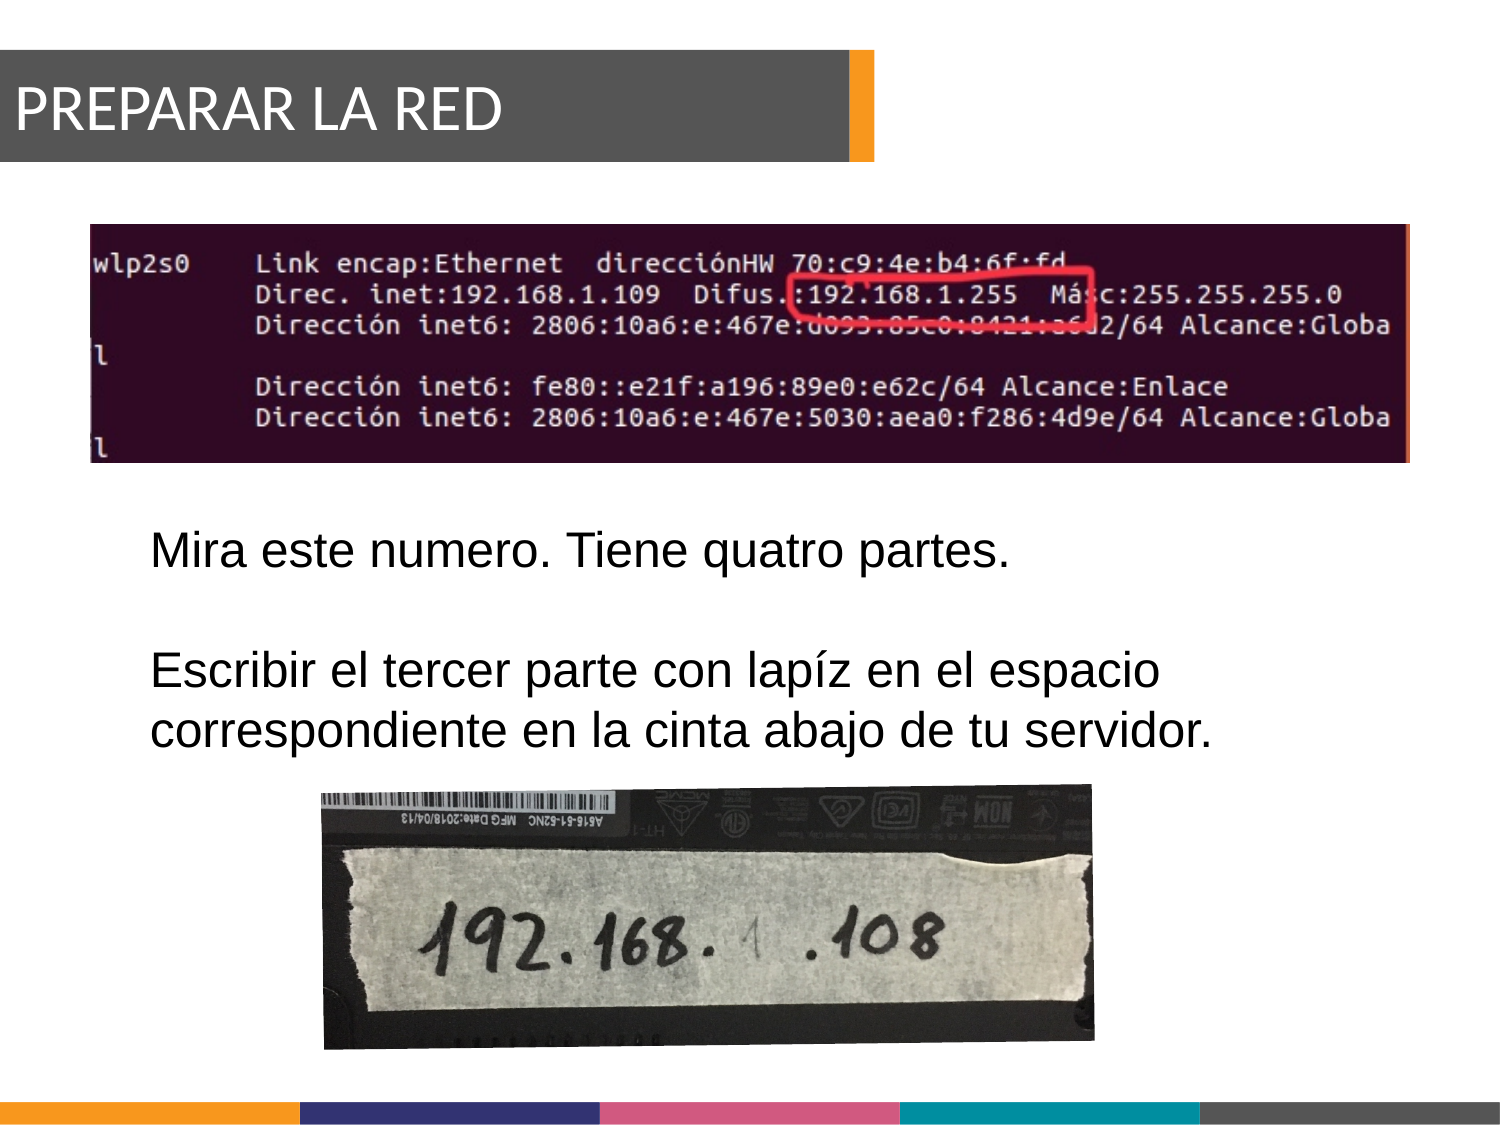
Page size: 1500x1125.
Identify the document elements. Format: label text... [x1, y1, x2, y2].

text_box [838, 49, 849, 162]
text_box [849, 49, 875, 162]
text_box PREPARAR LA RED [0, 45, 838, 162]
text_box Mira este numero. Tiene quatro partes. Escribir el tercer parte con lapíz en el espacio correspondiente en la cinta abajo de tu servidor. [134, 509, 1380, 1020]
picture [89, 224, 1410, 463]
picture [322, 531, 1095, 1125]
